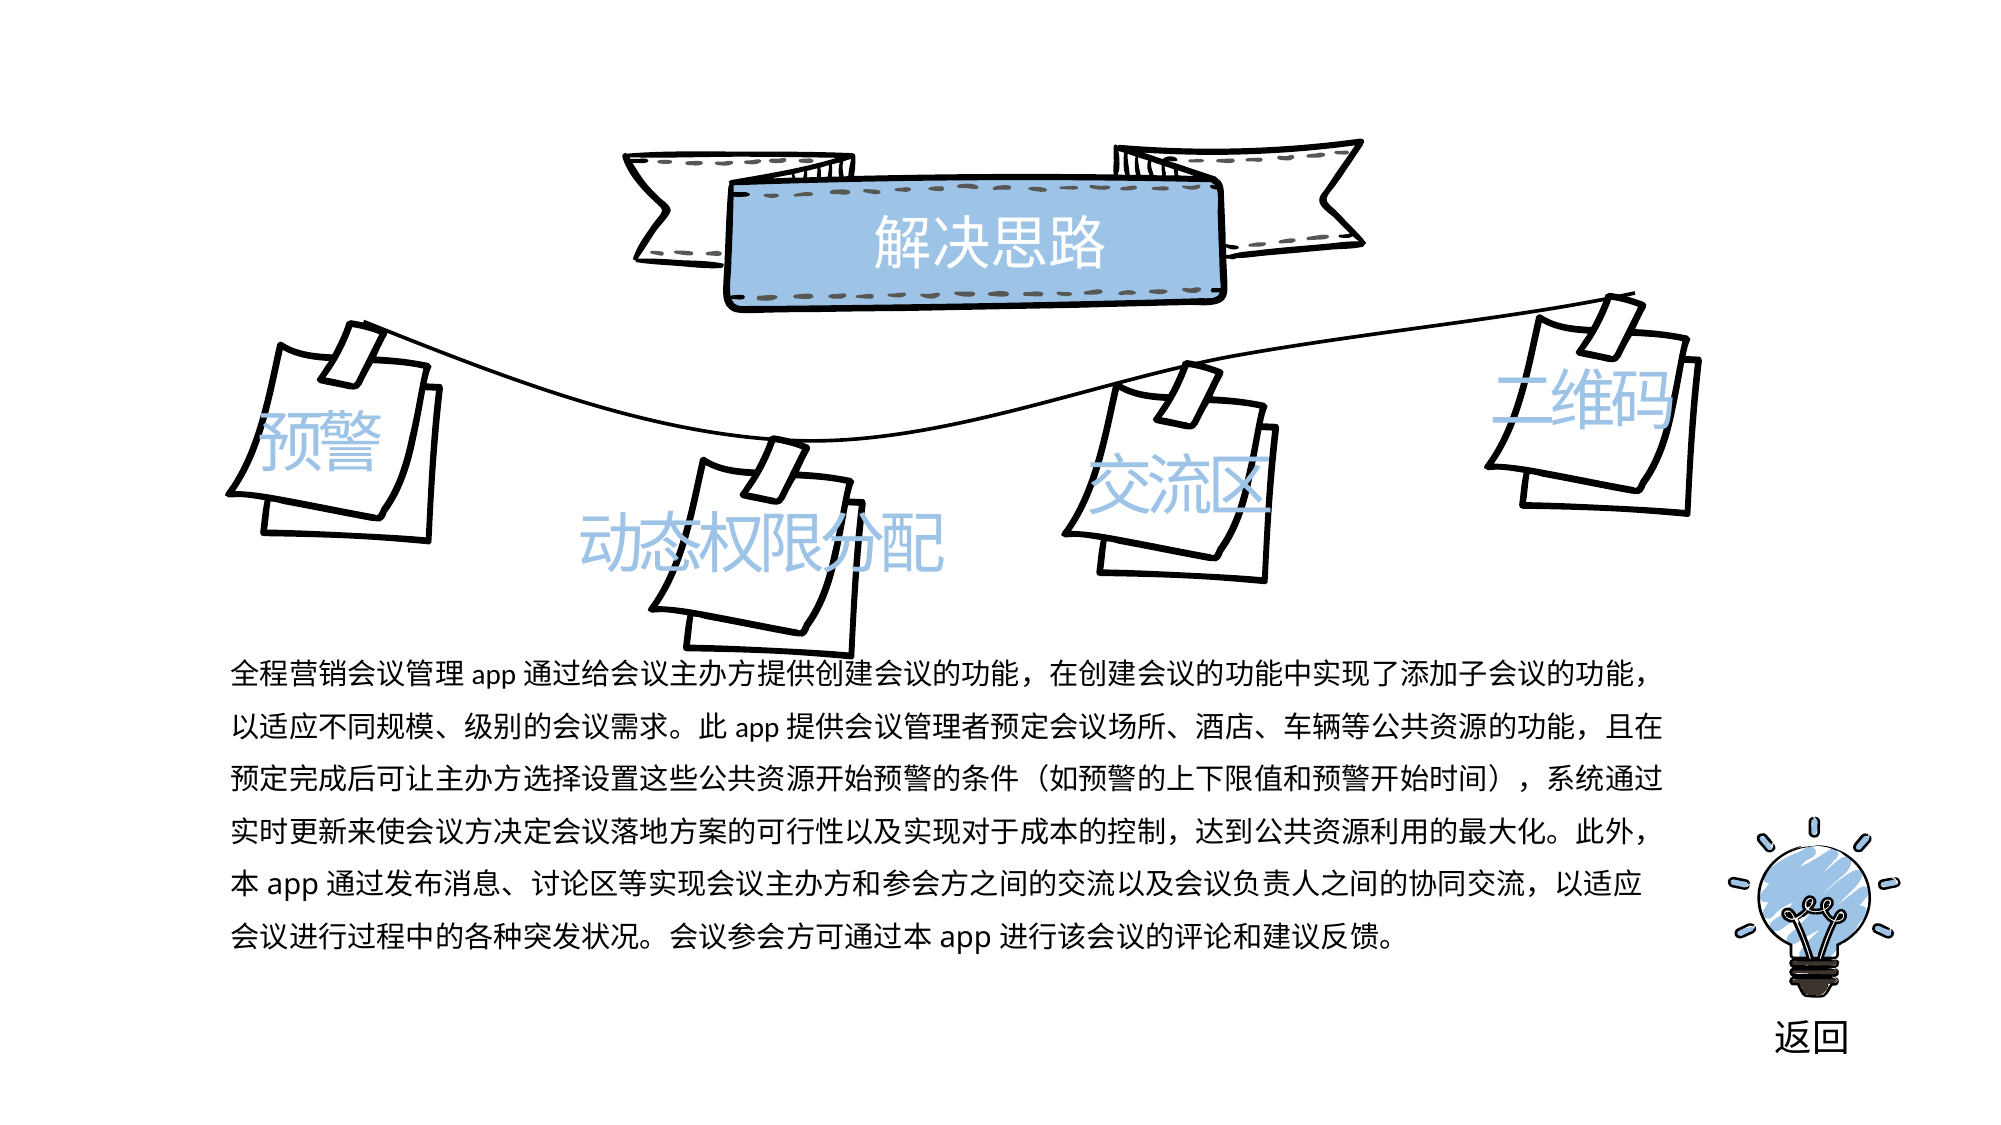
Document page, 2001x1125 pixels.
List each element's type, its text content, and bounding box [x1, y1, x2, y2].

text_box [1483, 296, 1702, 517]
text_box 全程营销会议管理app通过给会议主办方提供创建会议的功能，在创建会议的功能中实现了添加子会议的功能，以适应不同规模、级别的会议需求。此app提供会议管理者预定会议场所、酒店、车辆等公共资源的功能，且在预定完成后可让主办方选择设置这些公共资源开始预警的条件（如预警的上下限值和预警开始时间），系统通过实时更新来使会议方决定会议落地方案的可行性以及实现对于成本的控制，达到公共资源利用的最大化。此外，本app通过发布消息、讨论区等实现会议主办方和参会方之间的交流以及会议负责人之间的协同交流，以适应会议进行过程中的各种突发状况。会议参会方可通过本app进行该会议的评论和建议反馈。 [179, 631, 1676, 961]
text_box 动态权限分配 [569, 492, 954, 588]
text_box 交流区 [1078, 435, 1282, 531]
text_box [363, 292, 1636, 441]
text_box 返回 [1767, 1006, 1858, 1066]
text_box [224, 320, 443, 545]
text_box [1102, 363, 1280, 435]
text_box [692, 440, 855, 492]
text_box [621, 138, 1367, 314]
text_box [849, 588, 859, 631]
text_box [1061, 506, 1271, 585]
text_box 预警 [249, 392, 392, 488]
text_box 二维码 [1481, 350, 1685, 446]
text_box [647, 588, 830, 631]
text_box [1727, 816, 1901, 999]
